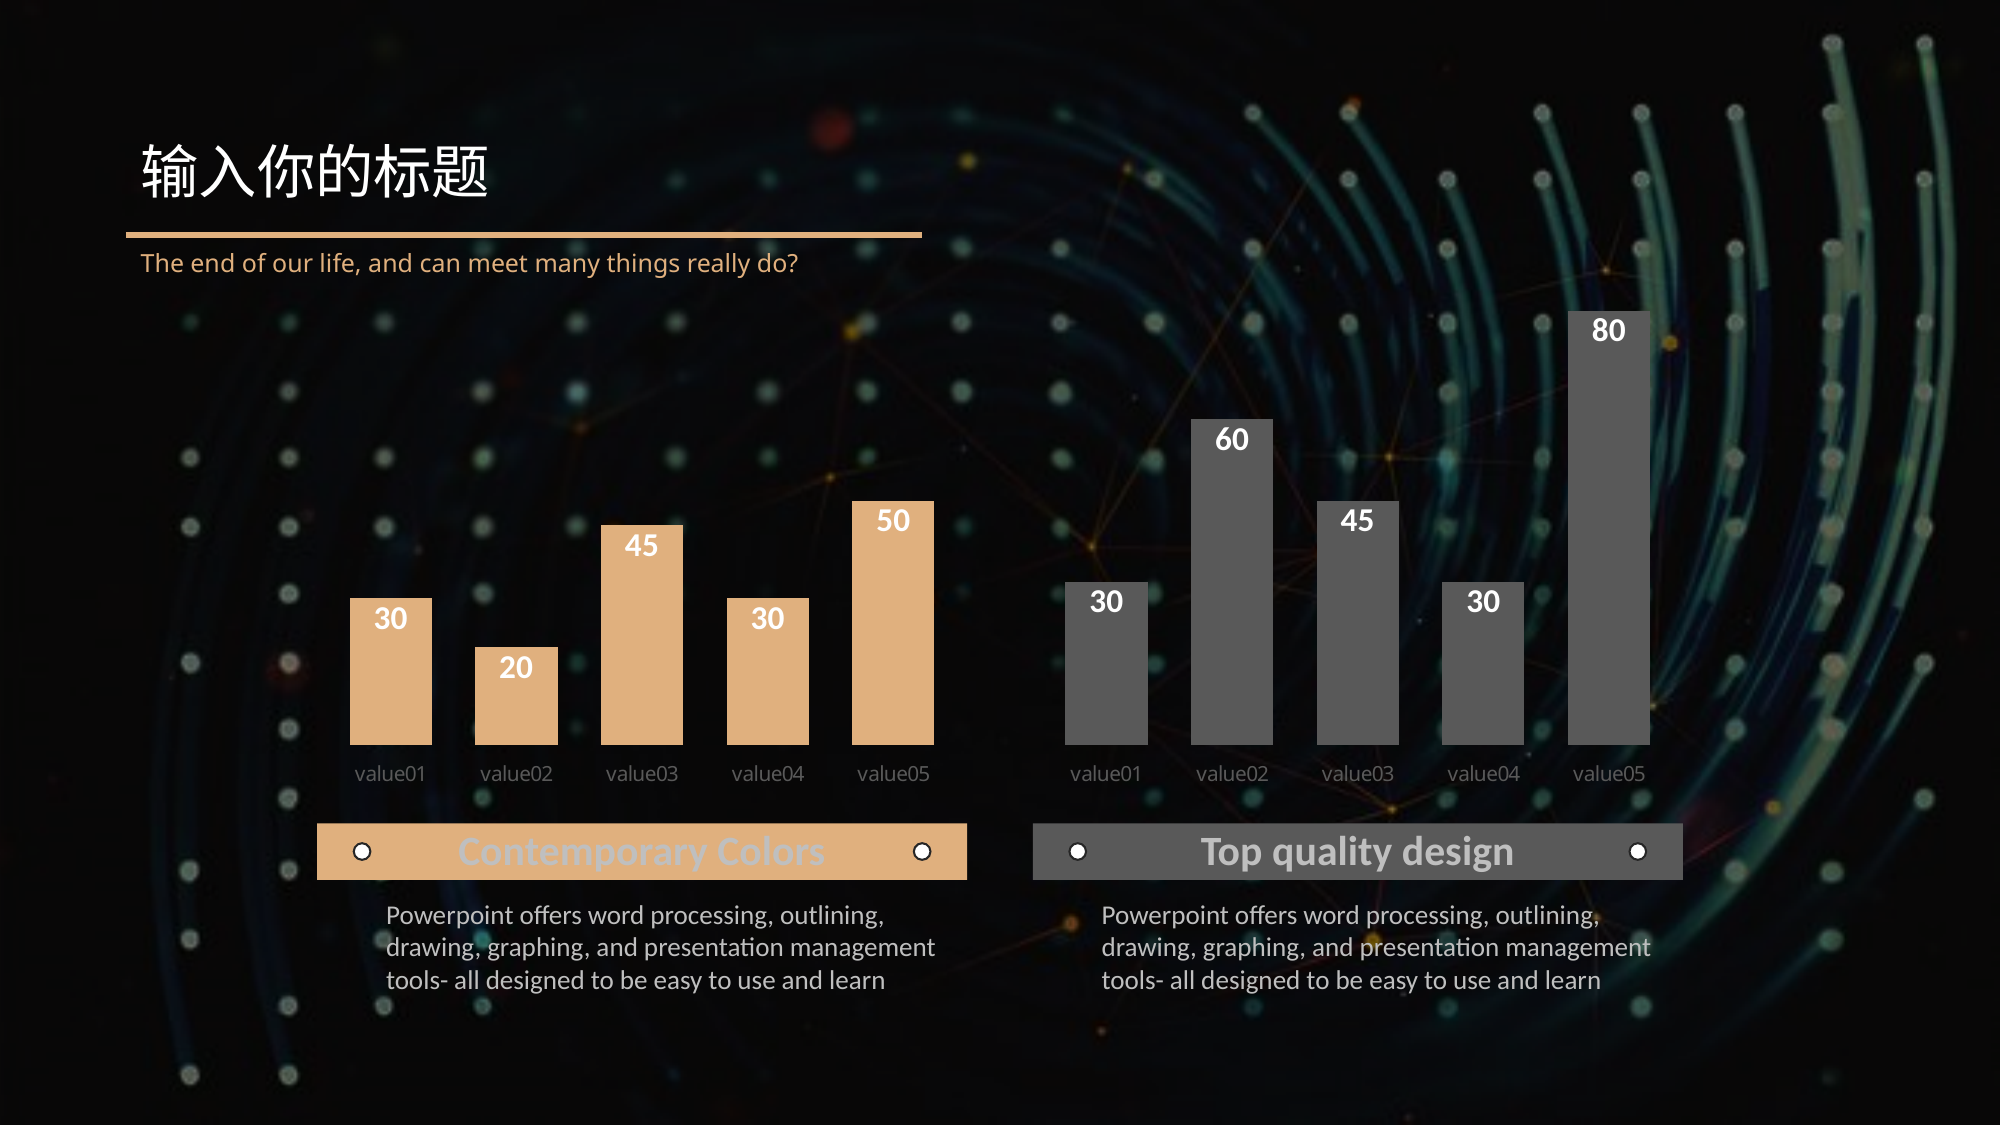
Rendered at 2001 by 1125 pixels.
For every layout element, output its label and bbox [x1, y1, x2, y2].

text_box [317, 823, 968, 996]
text_box [125, 127, 1005, 281]
text_box [1032, 823, 1683, 996]
picture [0, 0, 2000, 1125]
chart [1022, 242, 1693, 805]
chart [306, 281, 978, 805]
